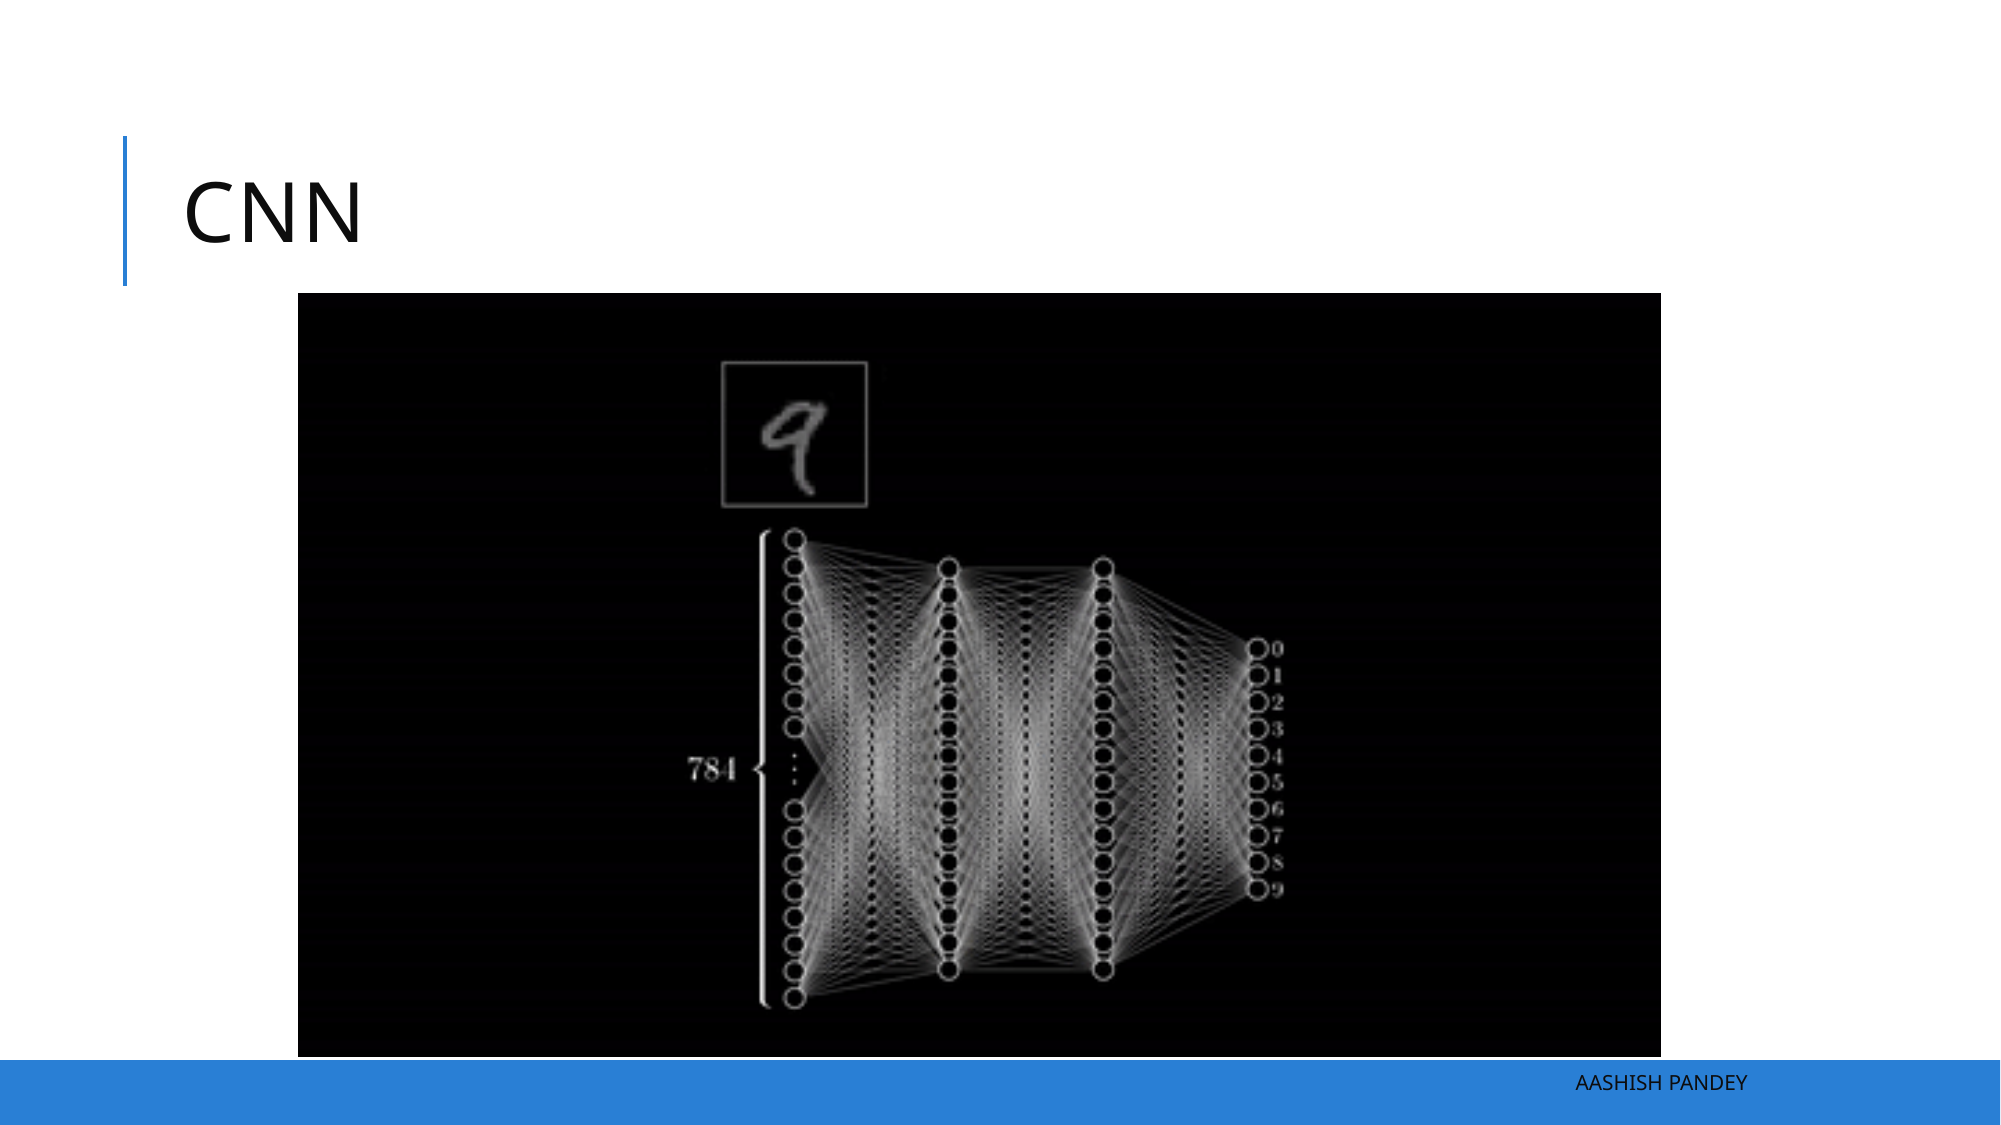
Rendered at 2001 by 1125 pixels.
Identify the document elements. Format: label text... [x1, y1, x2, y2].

title CNN [168, 96, 1763, 342]
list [298, 293, 1661, 1058]
footer Aashish Pandey [794, 1061, 1763, 1107]
